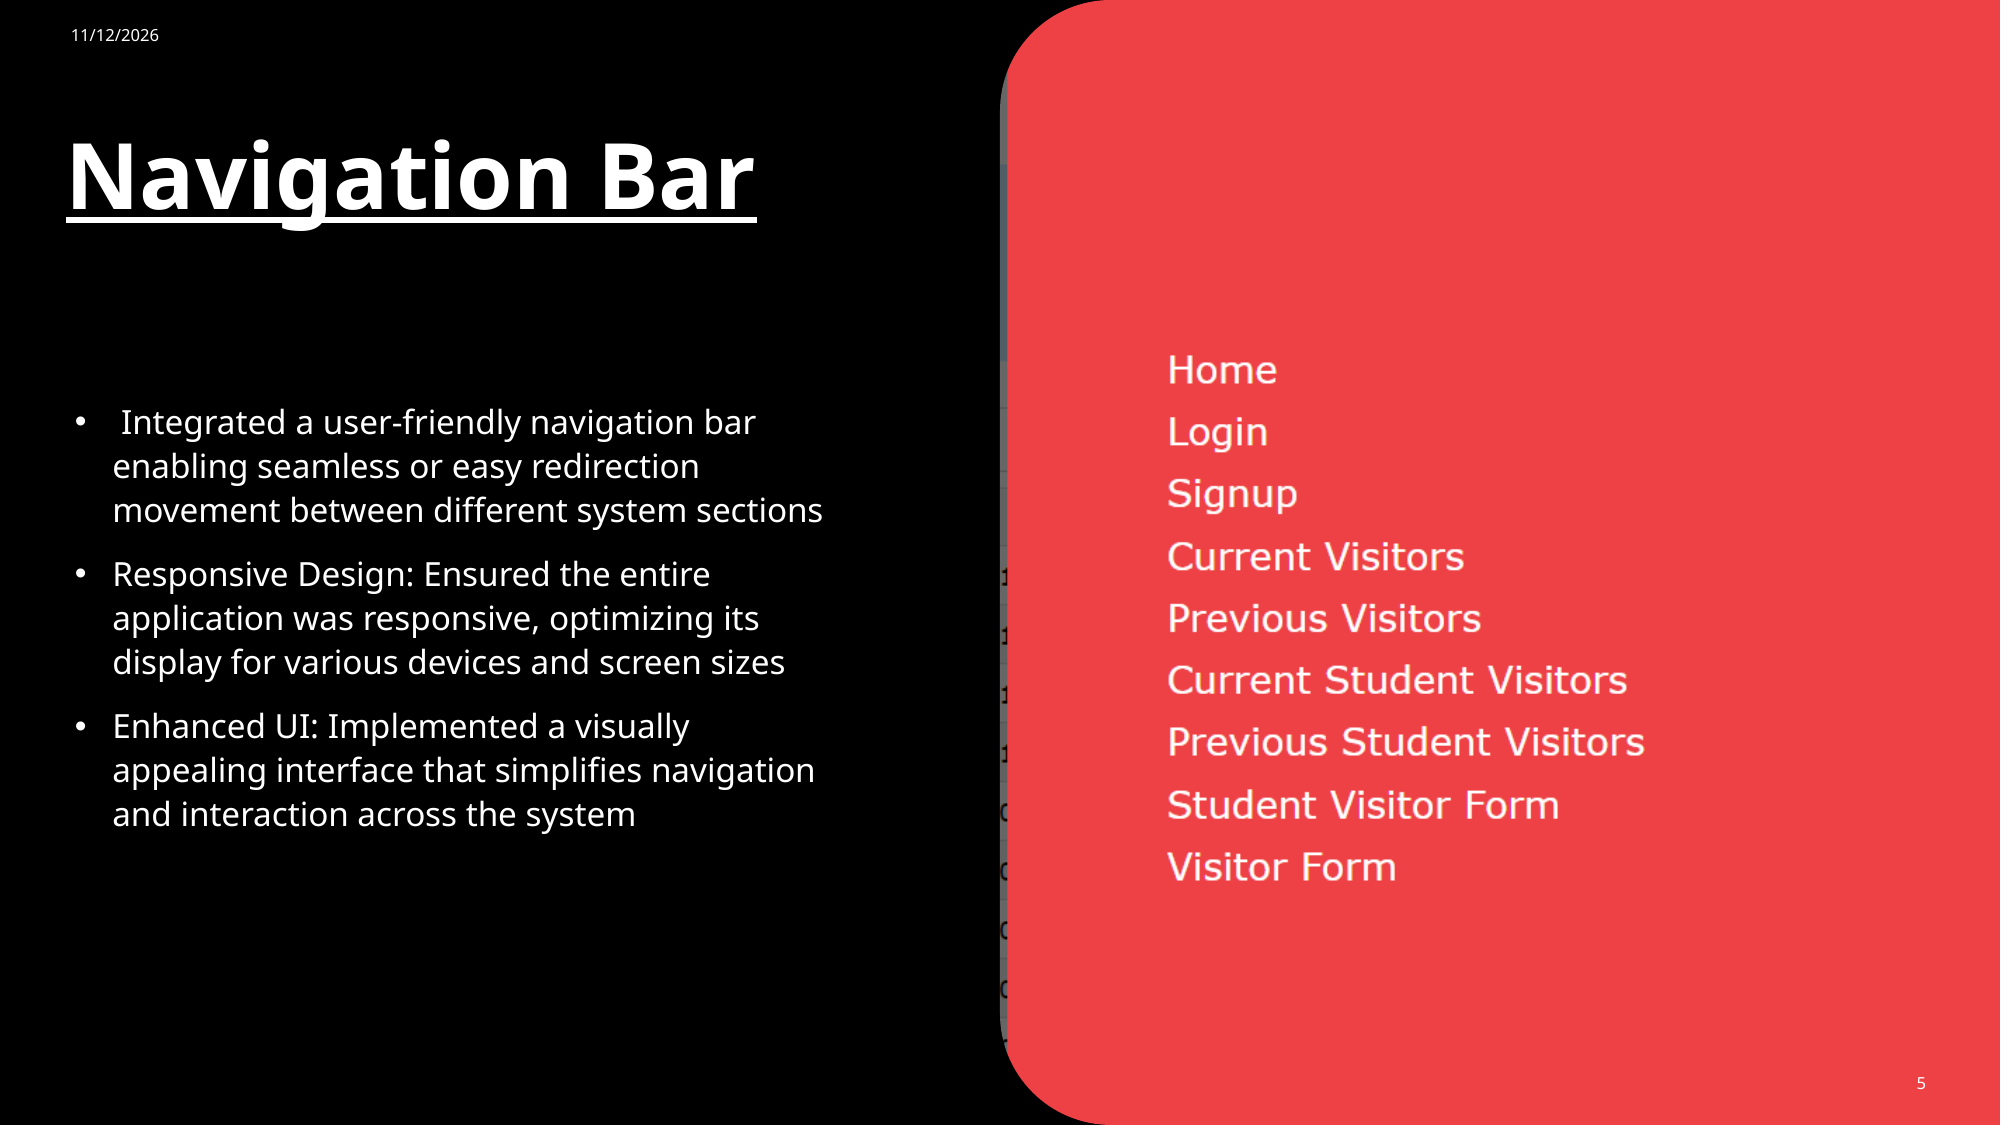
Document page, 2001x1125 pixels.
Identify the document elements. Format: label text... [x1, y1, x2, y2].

list Integrated a user-friendly navigation bar enabling seamless or easy redirection movement between different system sections Responsive Design: Ensured the entire application was responsive, optimizing its display for various devices and screen sizes Enhanced UI: Implemented a visually appealing interface that simplifies navigation and interaction across the system [59, 319, 842, 903]
picture [999, 0, 2000, 1125]
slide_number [55, 10, 506, 63]
title Navigation Bar [50, 123, 874, 420]
text_box [0, 0, 999, 1125]
